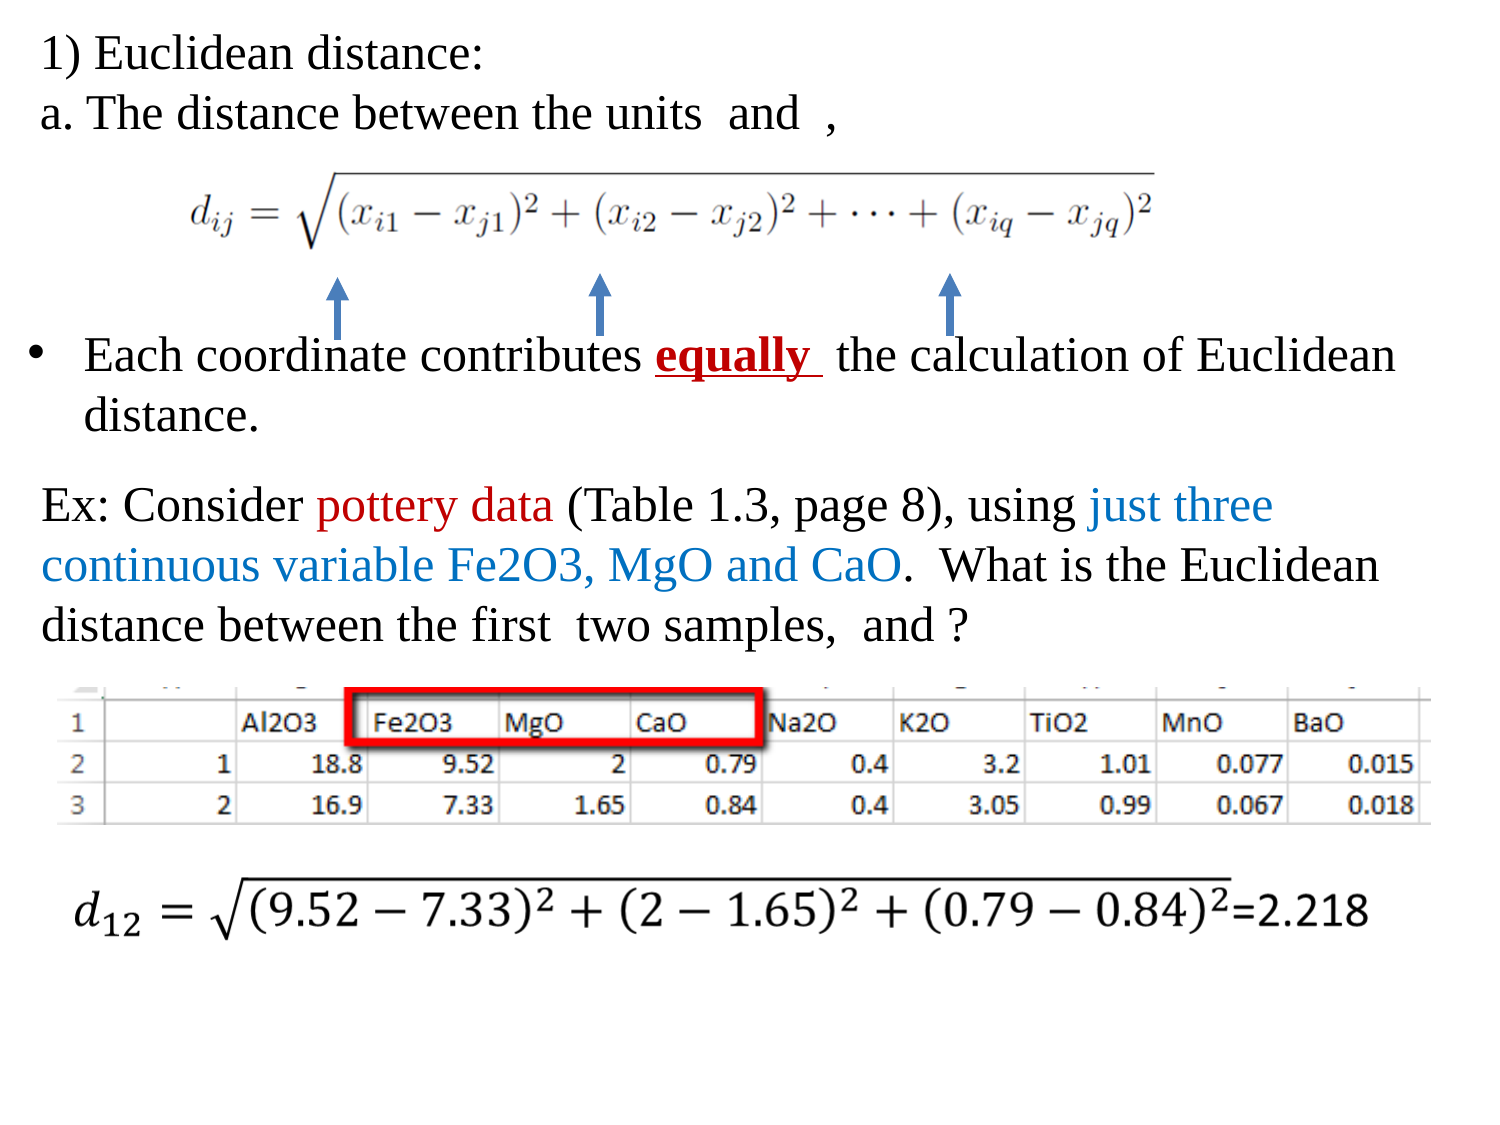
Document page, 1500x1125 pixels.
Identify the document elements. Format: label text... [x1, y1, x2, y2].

picture [56, 687, 1446, 971]
text_box Each coordinate contributes equally the calculation of Euclidean distance. [12, 314, 1500, 449]
picture [174, 154, 1171, 274]
